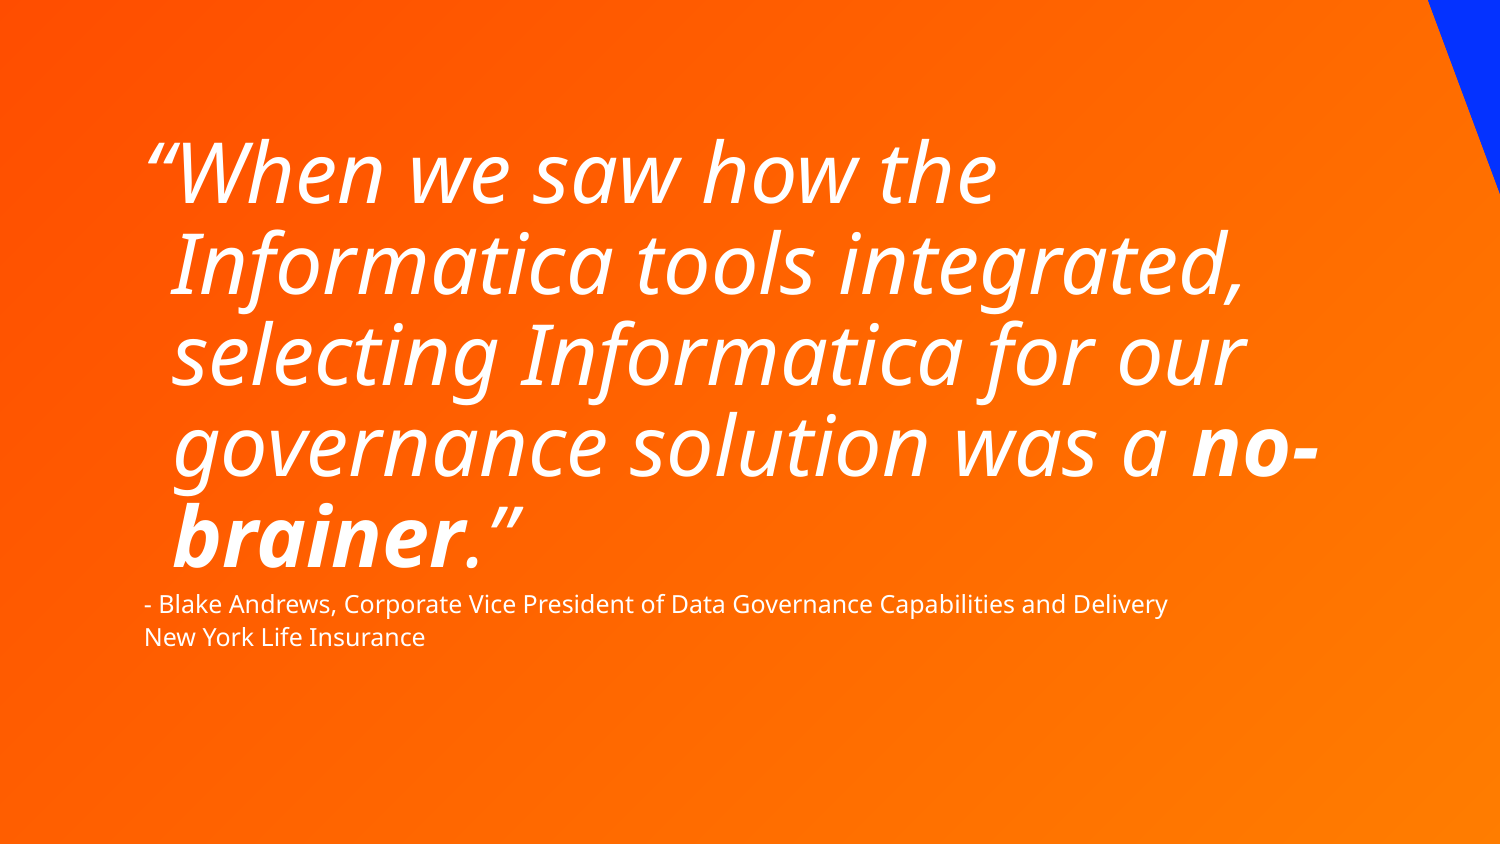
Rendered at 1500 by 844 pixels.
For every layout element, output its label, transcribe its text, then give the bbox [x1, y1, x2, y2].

list “When we saw how the Informatica tools integrated, selecting Informatica for our governance solution was a no-brainer.” - Blake Andrews, Corporate Vice President of Data Governance Capabilities and Delivery New York Life Insurance [115, 22, 1385, 451]
